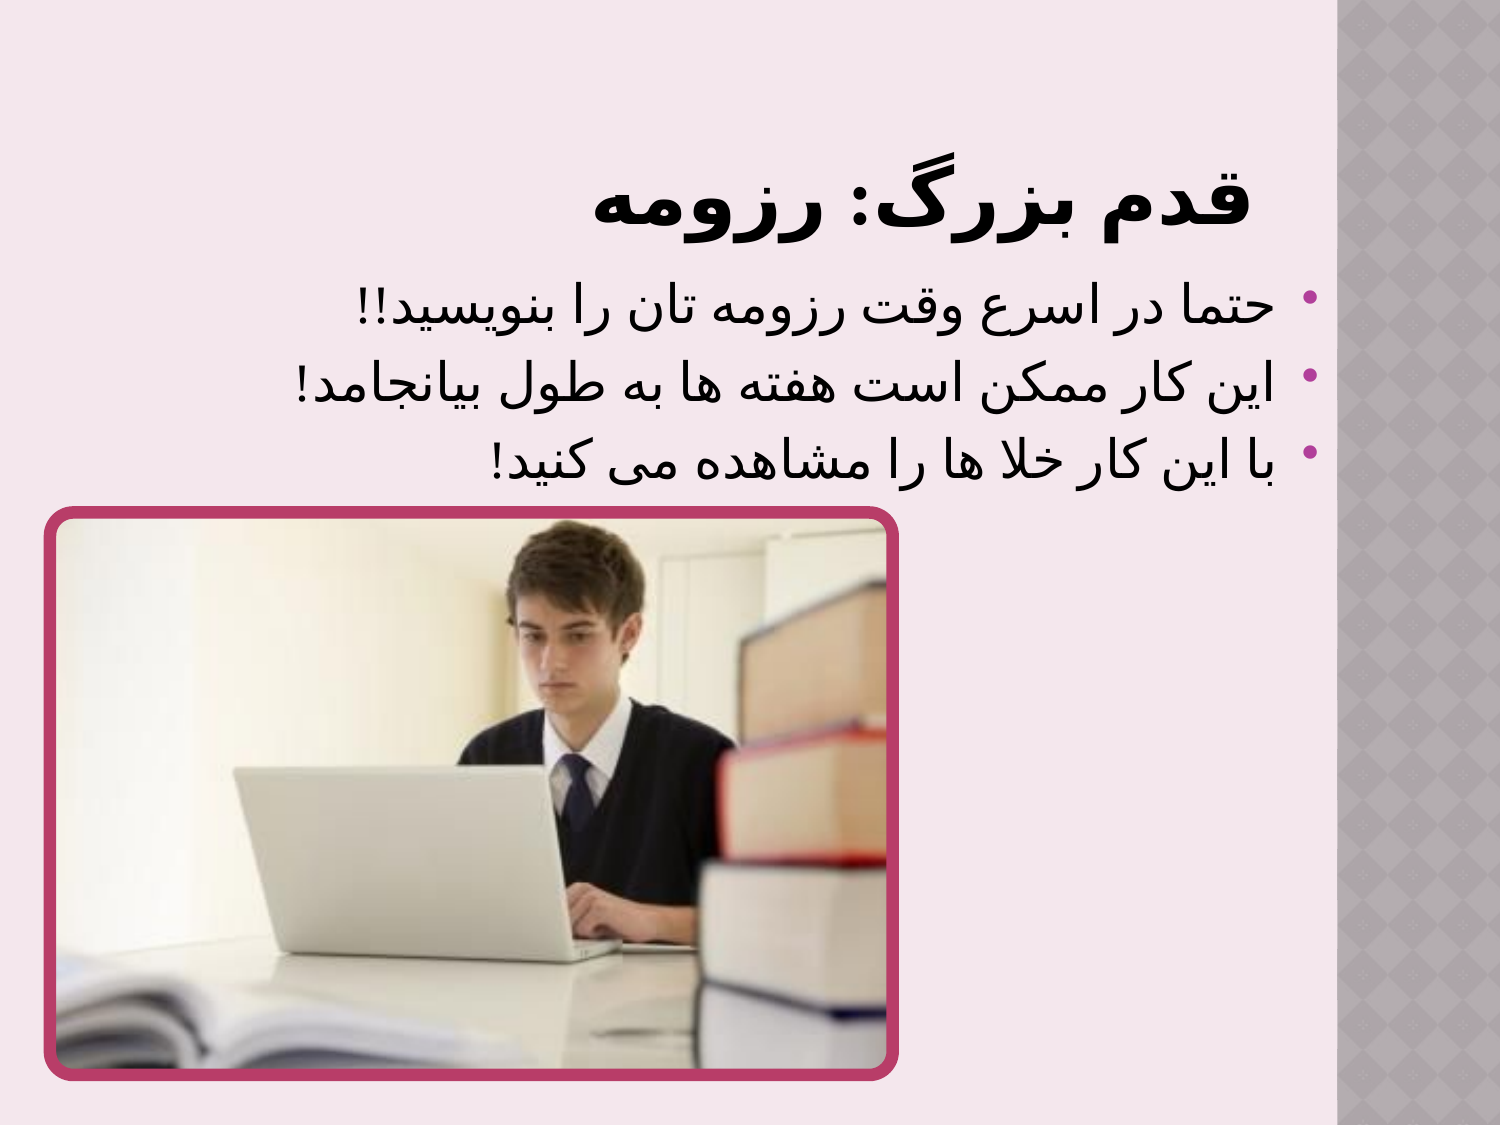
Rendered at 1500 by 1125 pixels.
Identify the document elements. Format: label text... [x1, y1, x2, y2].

picture [49, 512, 894, 1076]
title قدم بزرگ: رزومه [75, 112, 1263, 240]
list حتما در اسرع وقت رزومه تان را بنویسید!! این کار ممکن است هفته ها به طول بیانجامد! با این کار خلا ها را مشاهده می کنید! [50, 262, 1338, 863]
